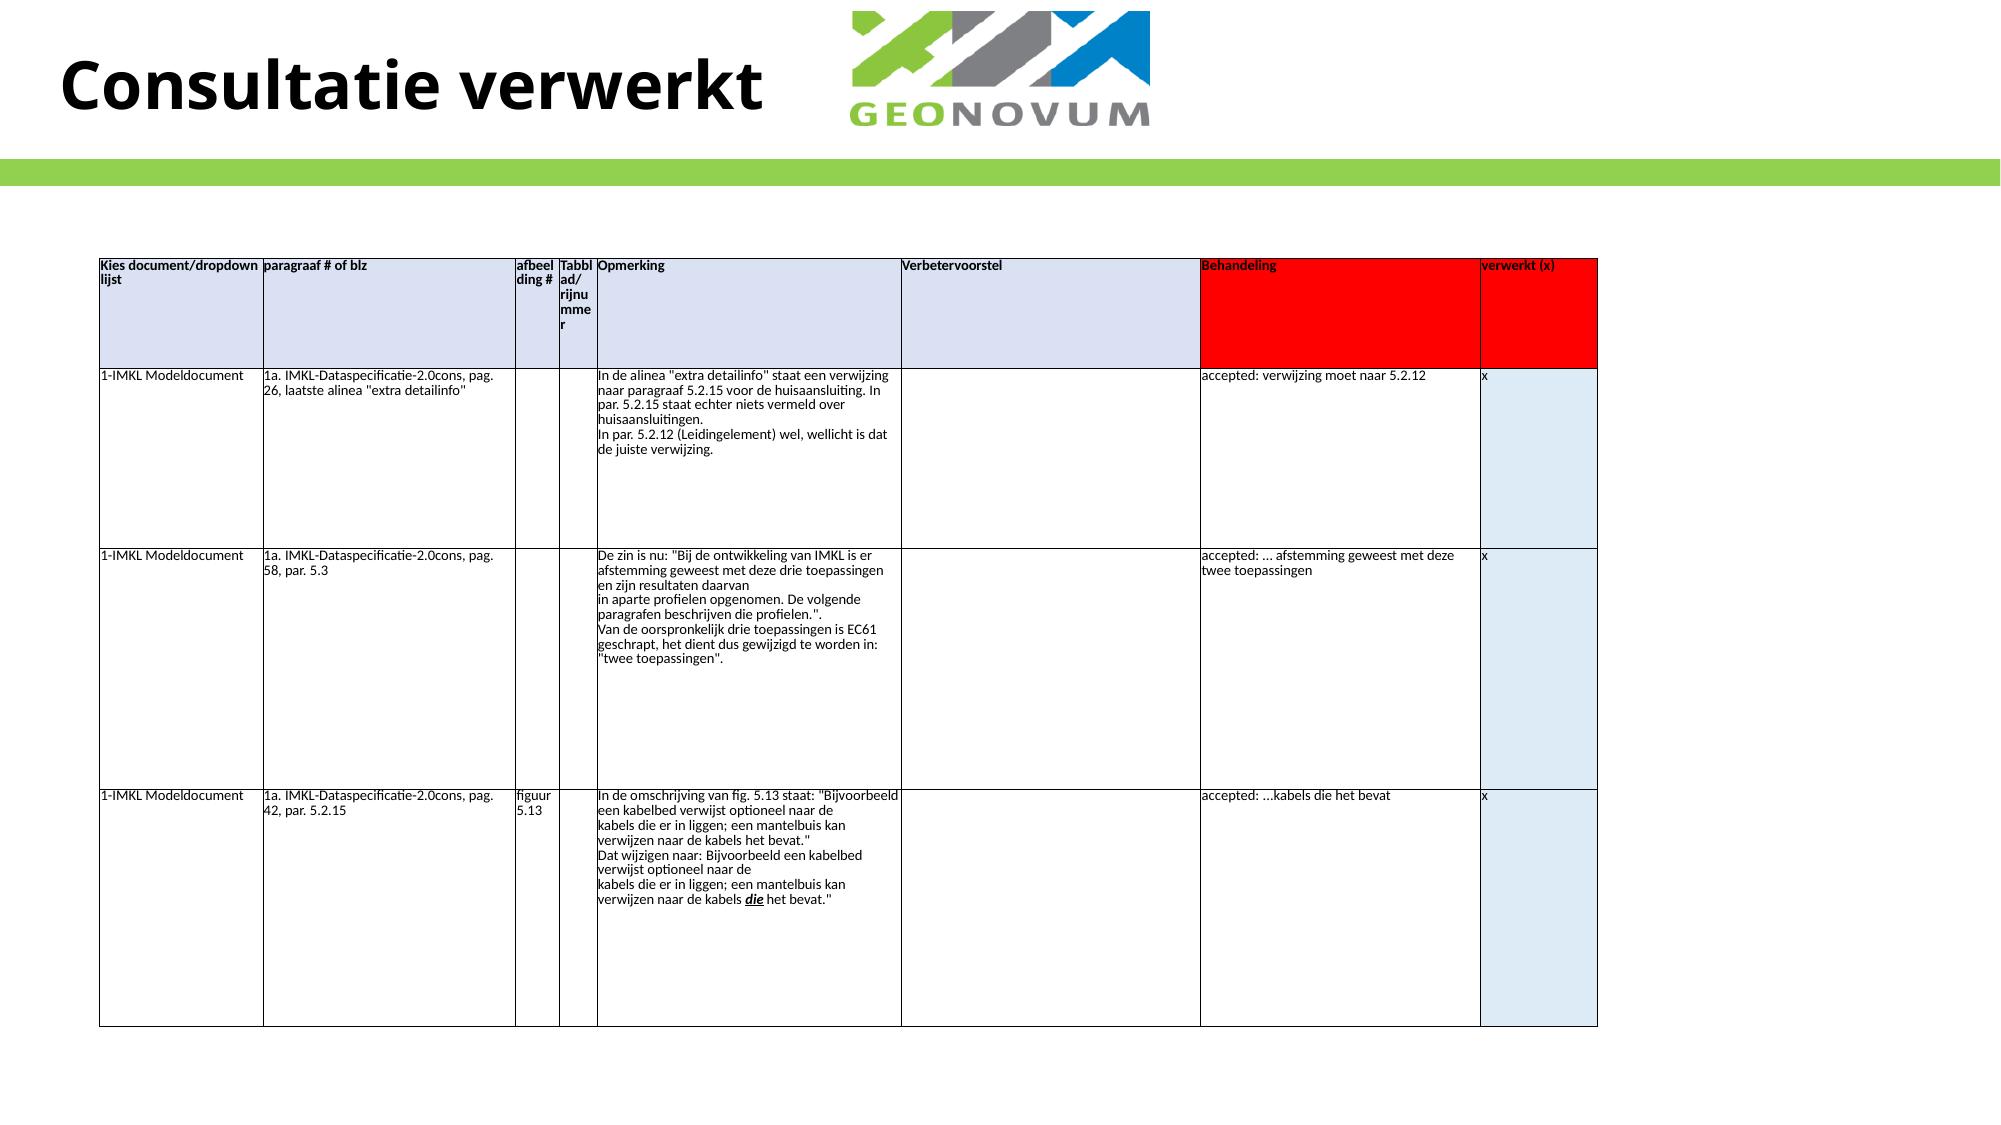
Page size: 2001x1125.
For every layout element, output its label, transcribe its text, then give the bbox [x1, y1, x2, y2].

table_cell [902, 369, 1200, 548]
table_cell [560, 549, 597, 789]
table_cell [560, 790, 597, 1026]
table_cell In de omschrijving van fig. 5.13 staat: "Bijvoorbeeld een kabelbed verwijst optioneel naar de kabels die er in liggen; een mantelbuis kan verwijzen naar de kabels het bevat." Dat wijzigen naar: Bijvoorbeeld een kabelbed verwijst optioneel naar de kabels die er in liggen; een mantelbuis kan verwijzen naar de kabels die het bevat." [598, 790, 901, 1026]
table_cell In de alinea "extra detailinfo" staat een verwijzing naar paragraaf 5.2.15 voor de huisaansluiting. In par. 5.2.15 staat echter niets vermeld over huisaansluitingen. In par. 5.2.12 (Leidingelement) wel, wellicht is dat de juiste verwijzing. [598, 369, 901, 548]
table_header Verbetervoorstel [902, 259, 1200, 368]
table_header Behandeling [1201, 259, 1480, 368]
table_cell [902, 790, 1200, 1026]
table_cell [516, 369, 559, 548]
table_header Opmerking [598, 259, 901, 368]
title Consultatie verwerkt [0, 7, 824, 160]
table_cell 1-IMKL Modeldocument [100, 549, 263, 789]
table_cell figuur 5.13 [516, 790, 559, 1026]
table_cell [560, 369, 597, 548]
table_header Tabblad/rijnummer [560, 259, 597, 368]
table_header verwerkt (x) [1481, 259, 1597, 368]
table_cell [902, 549, 1200, 789]
table_cell accepted: verwijzing moet naar 5.2.12 [1201, 369, 1480, 548]
picture [850, 11, 1150, 126]
table_cell 1-IMKL Modeldocument [100, 369, 263, 548]
table_cell 1a. IMKL-Dataspecificatie-2.0cons, pag. 58, par. 5.3 [264, 549, 515, 789]
table_cell 1-IMKL Modeldocument [100, 790, 263, 1026]
table_cell 1a. IMKL-Dataspecificatie-2.0cons, pag. 26, laatste alinea "extra detailinfo" [264, 369, 515, 548]
table_header paragraaf # of blz [264, 259, 515, 368]
table_cell [516, 549, 559, 789]
table_cell accepted: ...kabels die het bevat [1201, 790, 1480, 1026]
table_cell x [1481, 790, 1597, 1026]
table_header afbeelding # [516, 259, 559, 368]
table_cell x [1481, 549, 1597, 789]
table_cell 1a. IMKL-Dataspecificatie-2.0cons, pag. 42, par. 5.2.15 [264, 790, 515, 1026]
table_header Kies document/dropdown lijst [100, 259, 263, 368]
table_cell accepted: … afstemming geweest met deze twee toepassingen [1201, 549, 1480, 789]
table_cell De zin is nu: "Bij de ontwikkeling van IMKL is er afstemming geweest met deze drie toepassingen en zijn resultaten daarvan in aparte profielen opgenomen. De volgende paragrafen beschrijven die profielen.". Van de oorspronkelijk drie toepassingen is EC61 geschrapt, het dient dus gewijzigd te worden in: "twee toepassingen". [598, 549, 901, 789]
table_cell x [1481, 369, 1597, 548]
